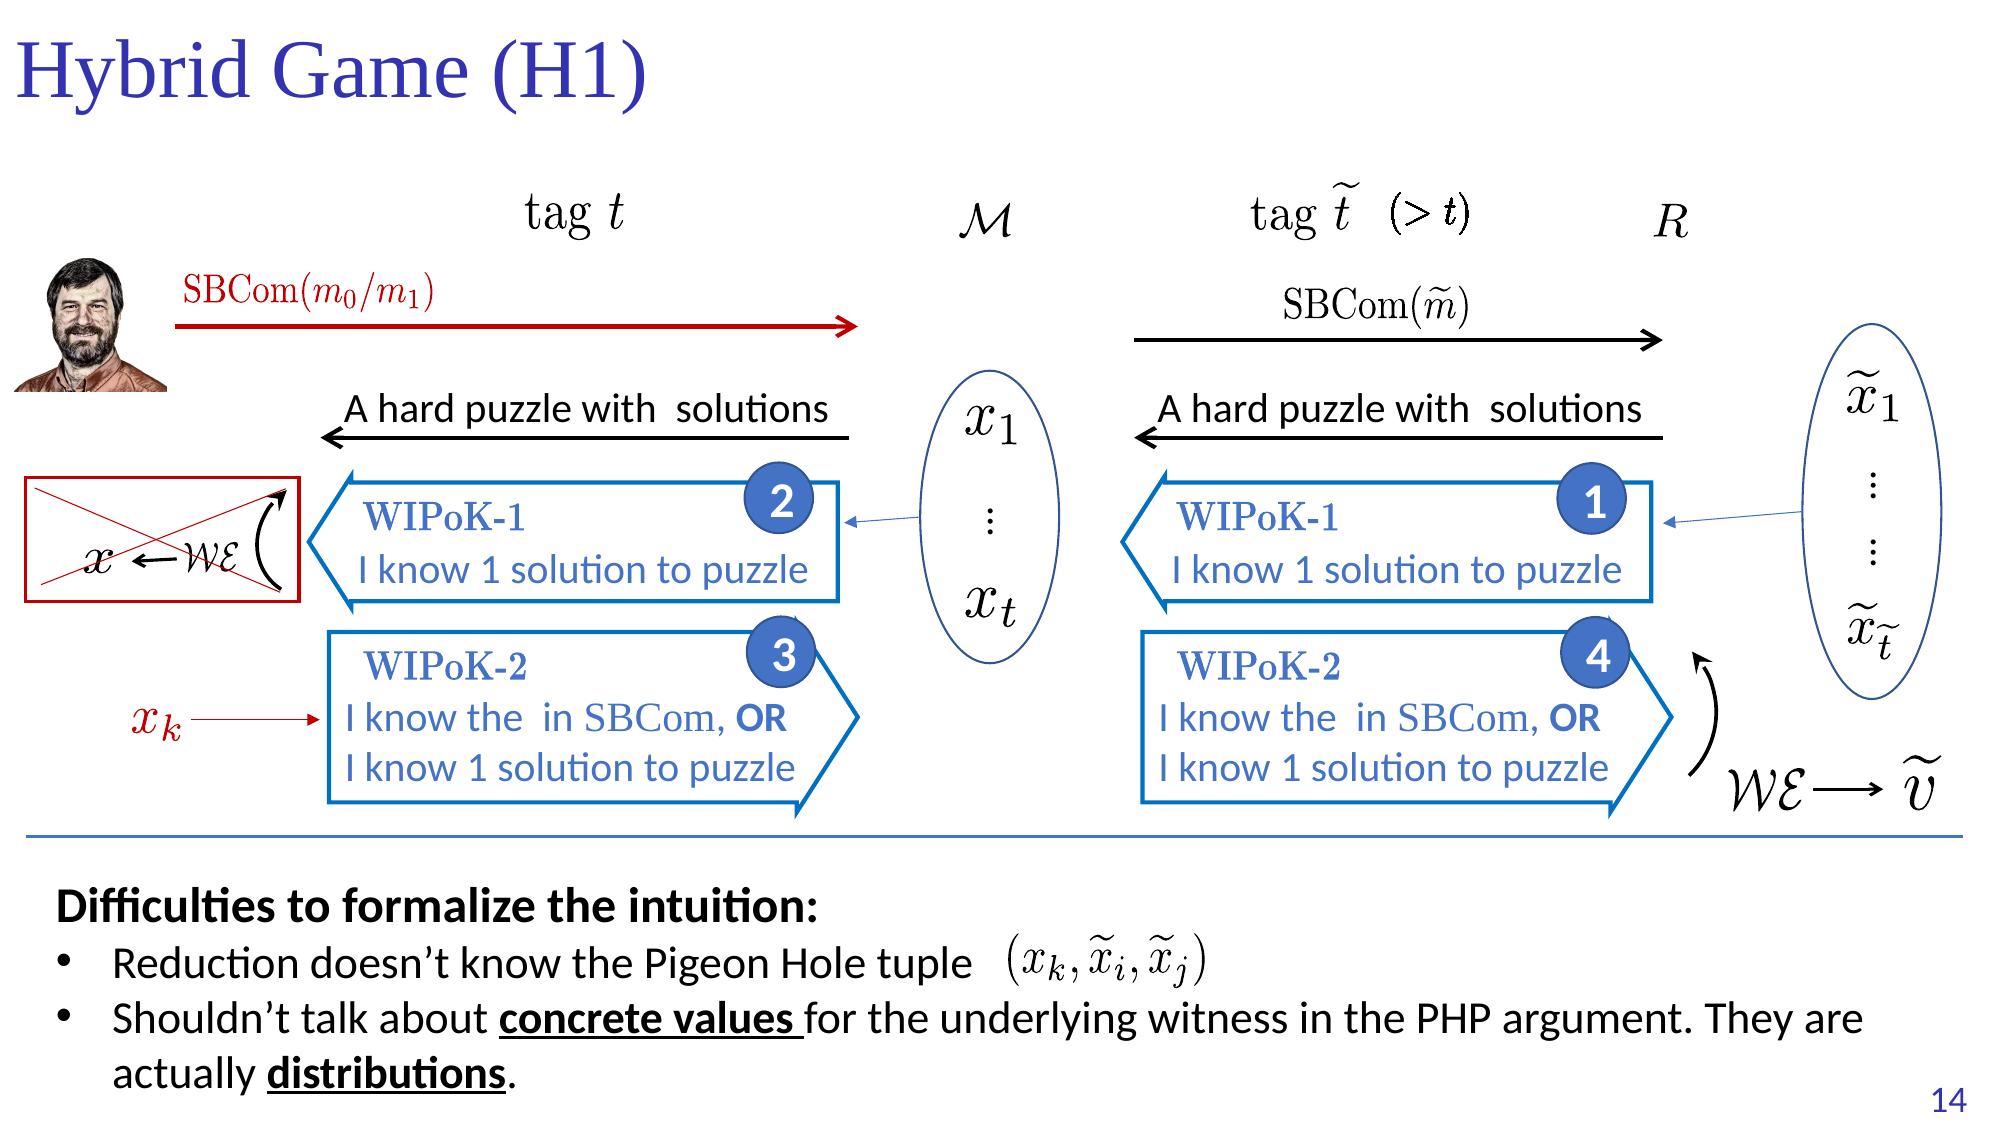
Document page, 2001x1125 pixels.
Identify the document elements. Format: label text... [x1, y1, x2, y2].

text_box [312, 472, 770, 596]
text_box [965, 587, 1016, 628]
text_box [1653, 203, 1688, 238]
text_box 1 [1556, 462, 1627, 535]
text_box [1847, 602, 1900, 660]
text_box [1902, 755, 1942, 811]
text_box [919, 369, 1061, 665]
text_box [1158, 600, 1653, 612]
text_box I know 1 solution to puzzle [327, 630, 860, 816]
text_box [1603, 481, 1653, 534]
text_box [1846, 370, 1899, 422]
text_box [1176, 501, 1338, 531]
text_box [344, 600, 839, 612]
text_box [1008, 933, 1205, 989]
text_box I know 1 solution to puzzle [342, 534, 839, 600]
text_box I know 1 solution to puzzle [1156, 534, 1653, 600]
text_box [34, 487, 281, 593]
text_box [41, 490, 287, 585]
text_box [965, 405, 1017, 445]
text_box Difficulties to formalize the intuition: Reduction doesn’t know the Pigeon Hole tuple Shouldn’t talk about concrete values for the underlying witness in the PHP argument. They are actually distributions. [41, 864, 1997, 1105]
text_box 2 [743, 461, 815, 535]
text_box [1250, 182, 1360, 241]
text_box 4 [1560, 615, 1631, 689]
text_box [1801, 322, 1943, 701]
title Hybrid Game (H1) [0, 0, 1725, 142]
picture [12, 250, 167, 392]
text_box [844, 516, 921, 523]
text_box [363, 651, 526, 681]
text_box [788, 481, 839, 534]
text_box I know 1 solution to puzzle [1141, 630, 1657, 816]
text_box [524, 192, 624, 241]
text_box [1176, 651, 1340, 681]
text_box [300, 508, 321, 565]
text_box 3 [745, 615, 817, 689]
text_box [1628, 651, 1717, 776]
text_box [362, 501, 524, 531]
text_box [1662, 511, 1803, 524]
text_box [25, 476, 300, 603]
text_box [1728, 767, 1805, 812]
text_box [131, 708, 181, 742]
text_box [1284, 285, 1468, 330]
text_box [184, 271, 433, 313]
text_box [1391, 192, 1469, 235]
text_box [959, 202, 1011, 239]
text_box [1121, 472, 1580, 597]
